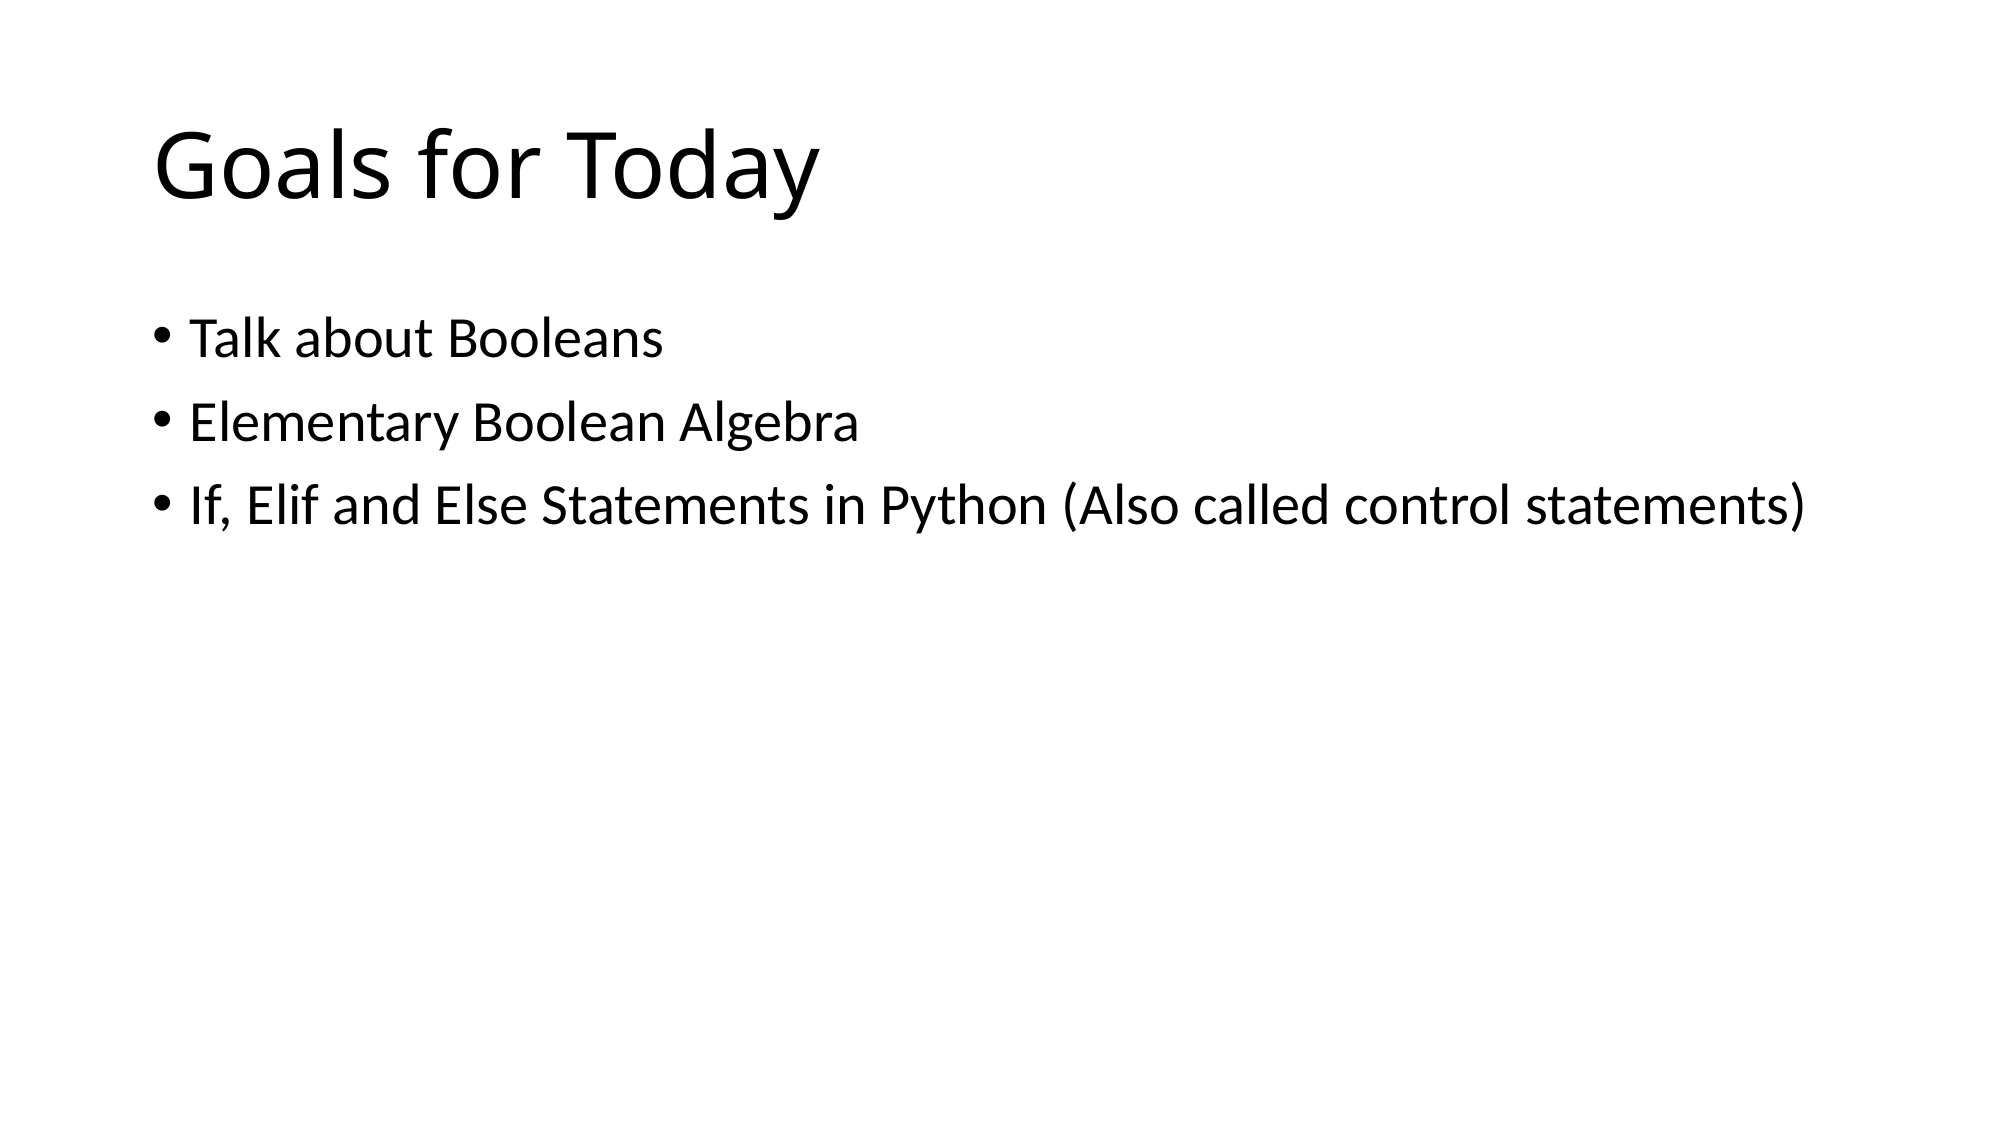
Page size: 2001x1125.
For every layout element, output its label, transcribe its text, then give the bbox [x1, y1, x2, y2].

title Goals for Today [137, 59, 1863, 278]
list Talk about Booleans Elementary Boolean Algebra If, Elif and Else Statements in Python (Also called control statements) [137, 299, 1863, 1014]
